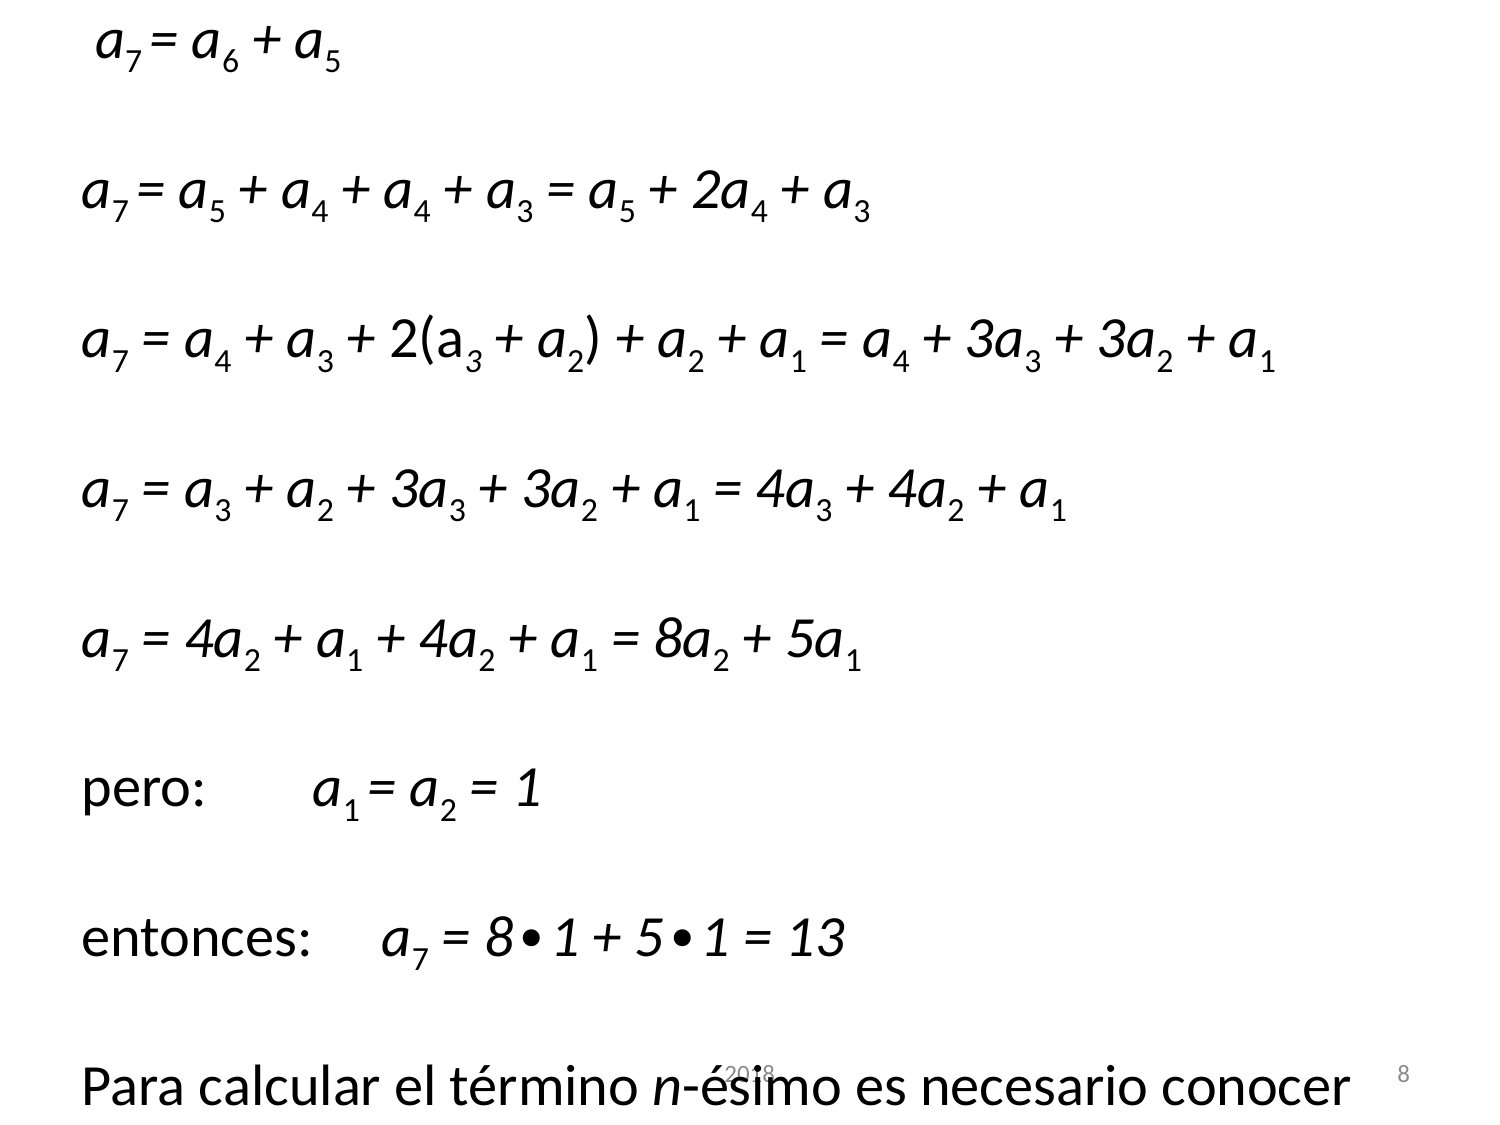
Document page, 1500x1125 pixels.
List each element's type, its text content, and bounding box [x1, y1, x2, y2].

text_box a7 = a6 + a5 a7 = a5 + a4 + a4 + a3 = a5 + 2a4 + a3 a7 = a4 + a3 + 2(a3 + a2) + a2 + a1 = a4 + 3a3 + 3a2 + a1 a7 = a3 + a2 + 3a3 + 3a2 + a1 = 4a3 + 4a2 + a1 a7 = 4a2 + a1 + 4a2 + a1 = 8a2 + 5a1 pero: a1 = a2 = 1 entonces: a7 = 8∙1 + 5∙1 = 13 Para calcular el término n-ésimo es necesario conocer los términos anteriores. [67, 0, 1435, 1125]
footer 2018 [512, 1042, 988, 1103]
slide_number 8 [1074, 1042, 1425, 1103]
